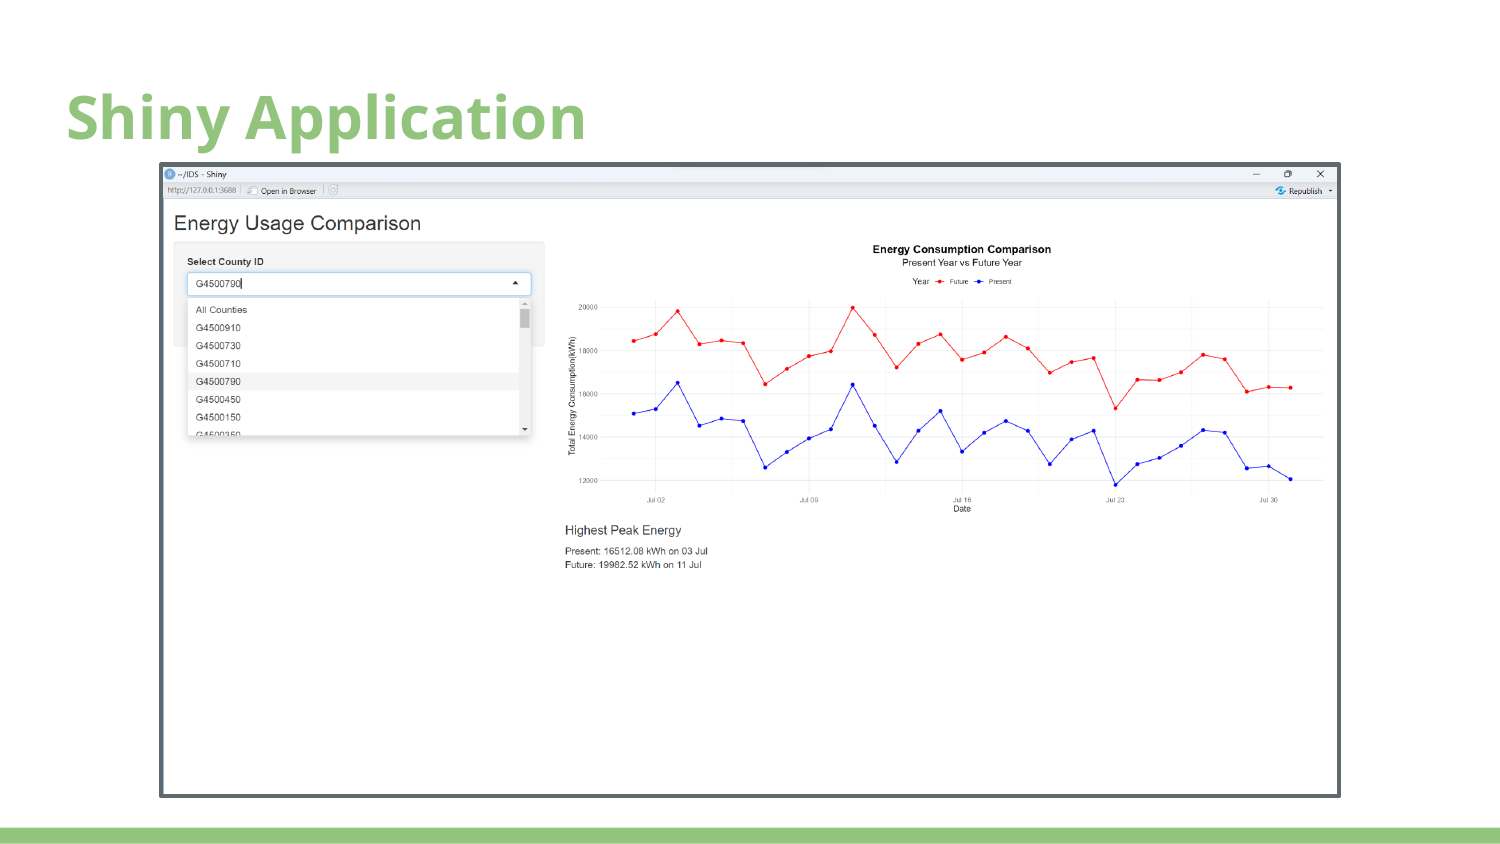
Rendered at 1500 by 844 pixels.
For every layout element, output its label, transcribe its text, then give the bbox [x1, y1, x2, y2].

picture [163, 166, 1337, 794]
title Shiny Application [51, 64, 1449, 167]
